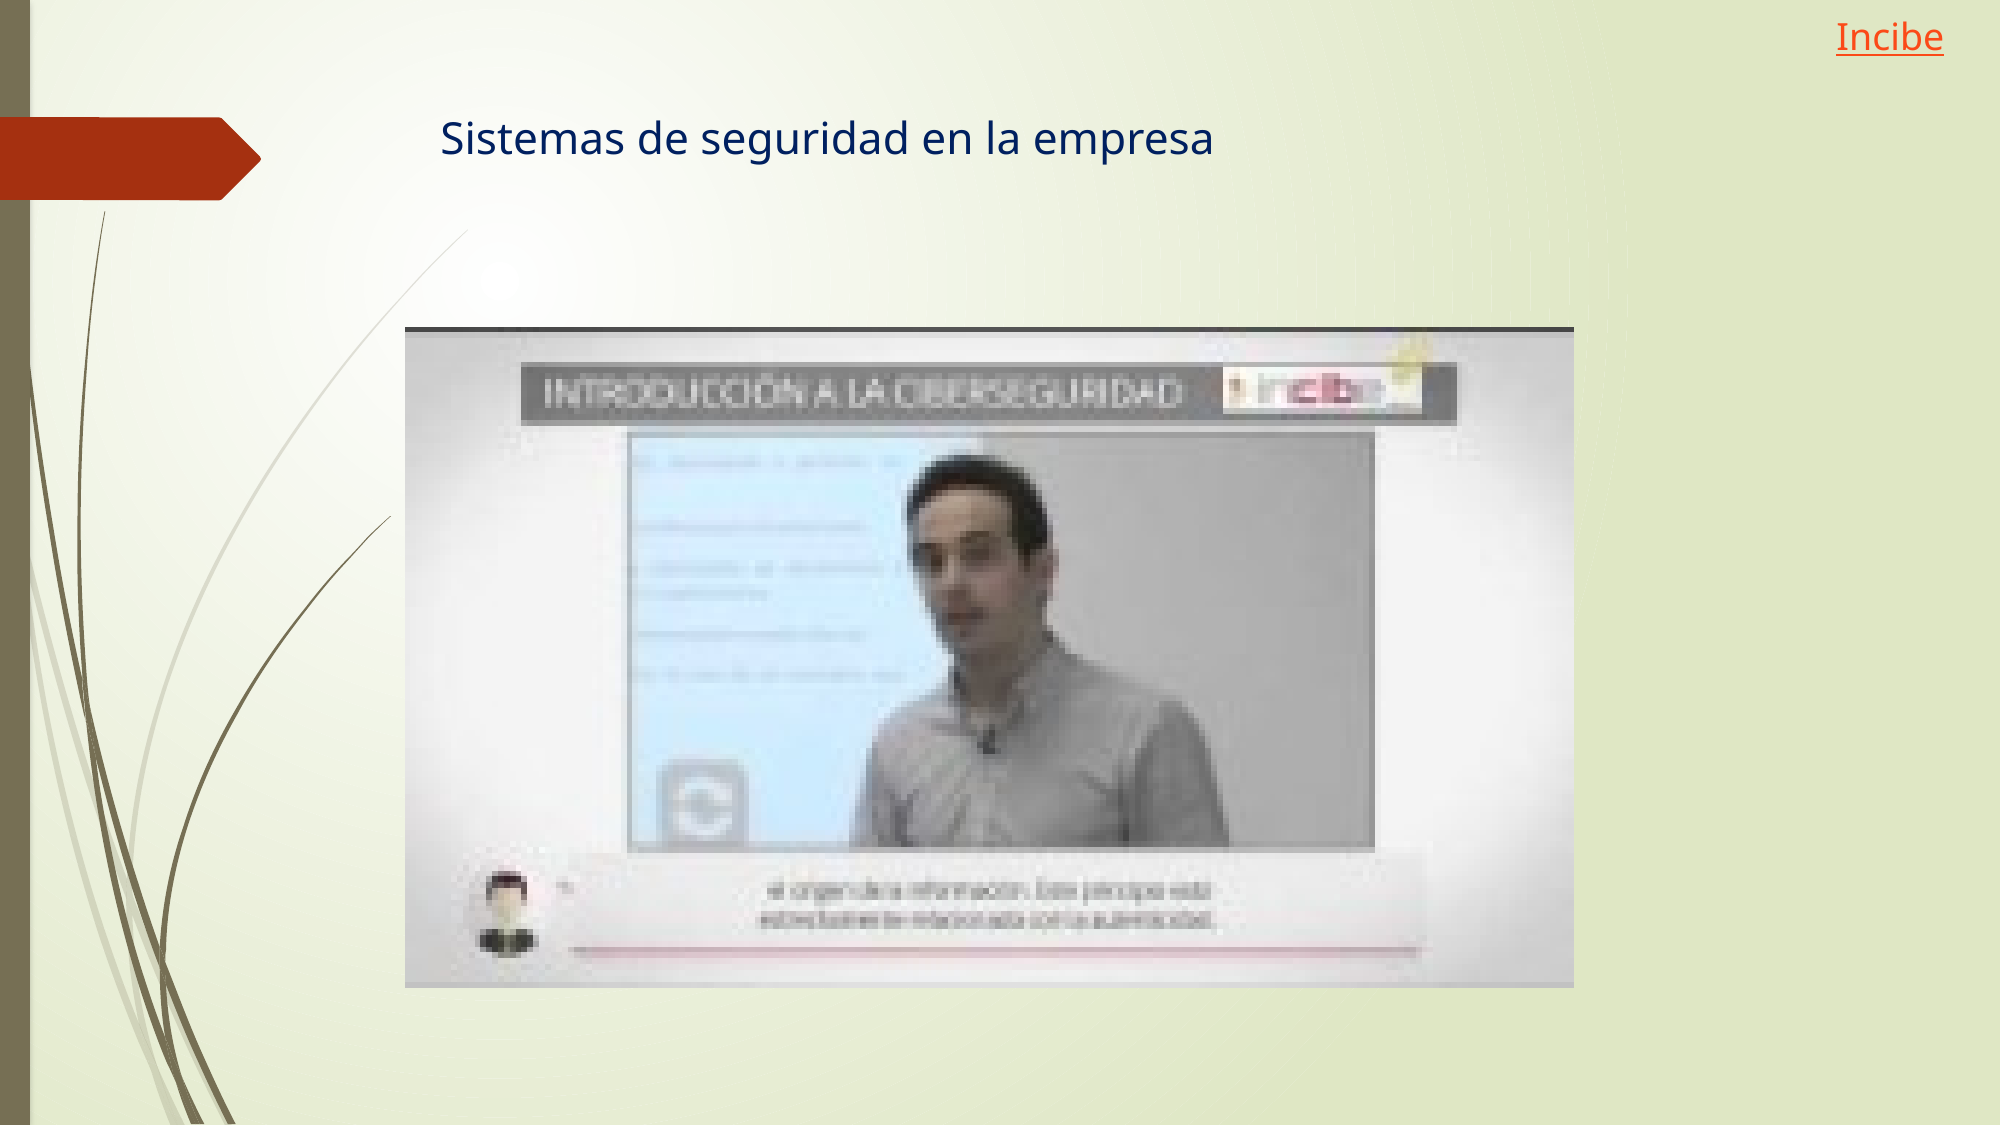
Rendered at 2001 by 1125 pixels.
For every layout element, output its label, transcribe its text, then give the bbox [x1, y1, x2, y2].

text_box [404, 326, 1575, 989]
text_box Incibe [1821, 5, 1960, 72]
text_box Sistemas de seguridad en la empresa [425, 102, 1506, 172]
